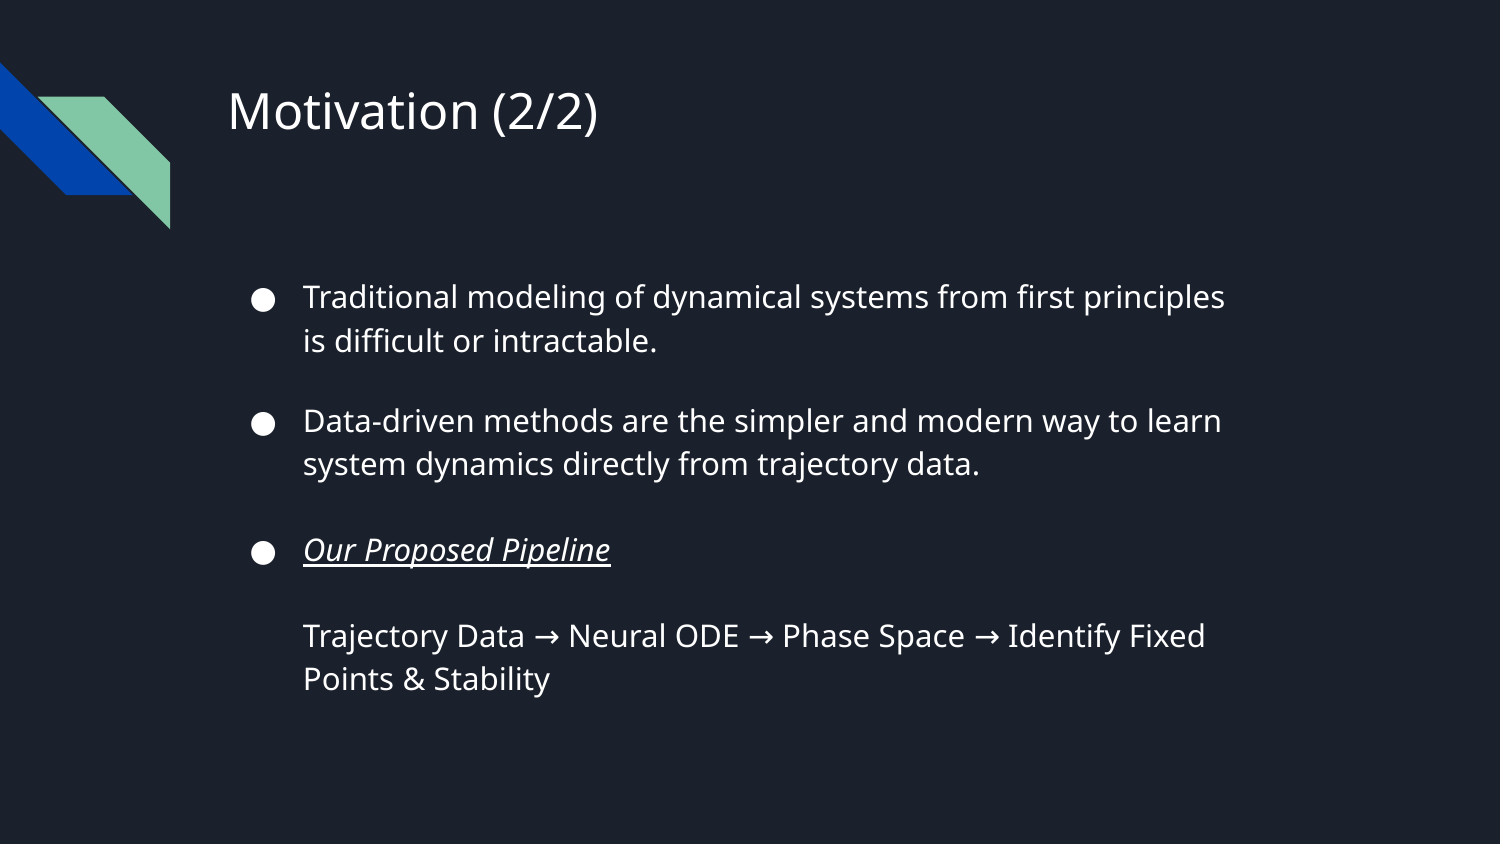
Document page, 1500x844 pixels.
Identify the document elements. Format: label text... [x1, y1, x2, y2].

title Motivation (2/2) [212, 64, 1368, 215]
list Traditional modeling of dynamical systems from first principles is difficult or intractable. Data-driven methods are the simpler and modern way to learn system dynamics directly from trajectory data. Our Proposed Pipeline Trajectory Data → Neural ODE → Phase Space → Identify Fixed Points & Stability [212, 257, 1249, 735]
